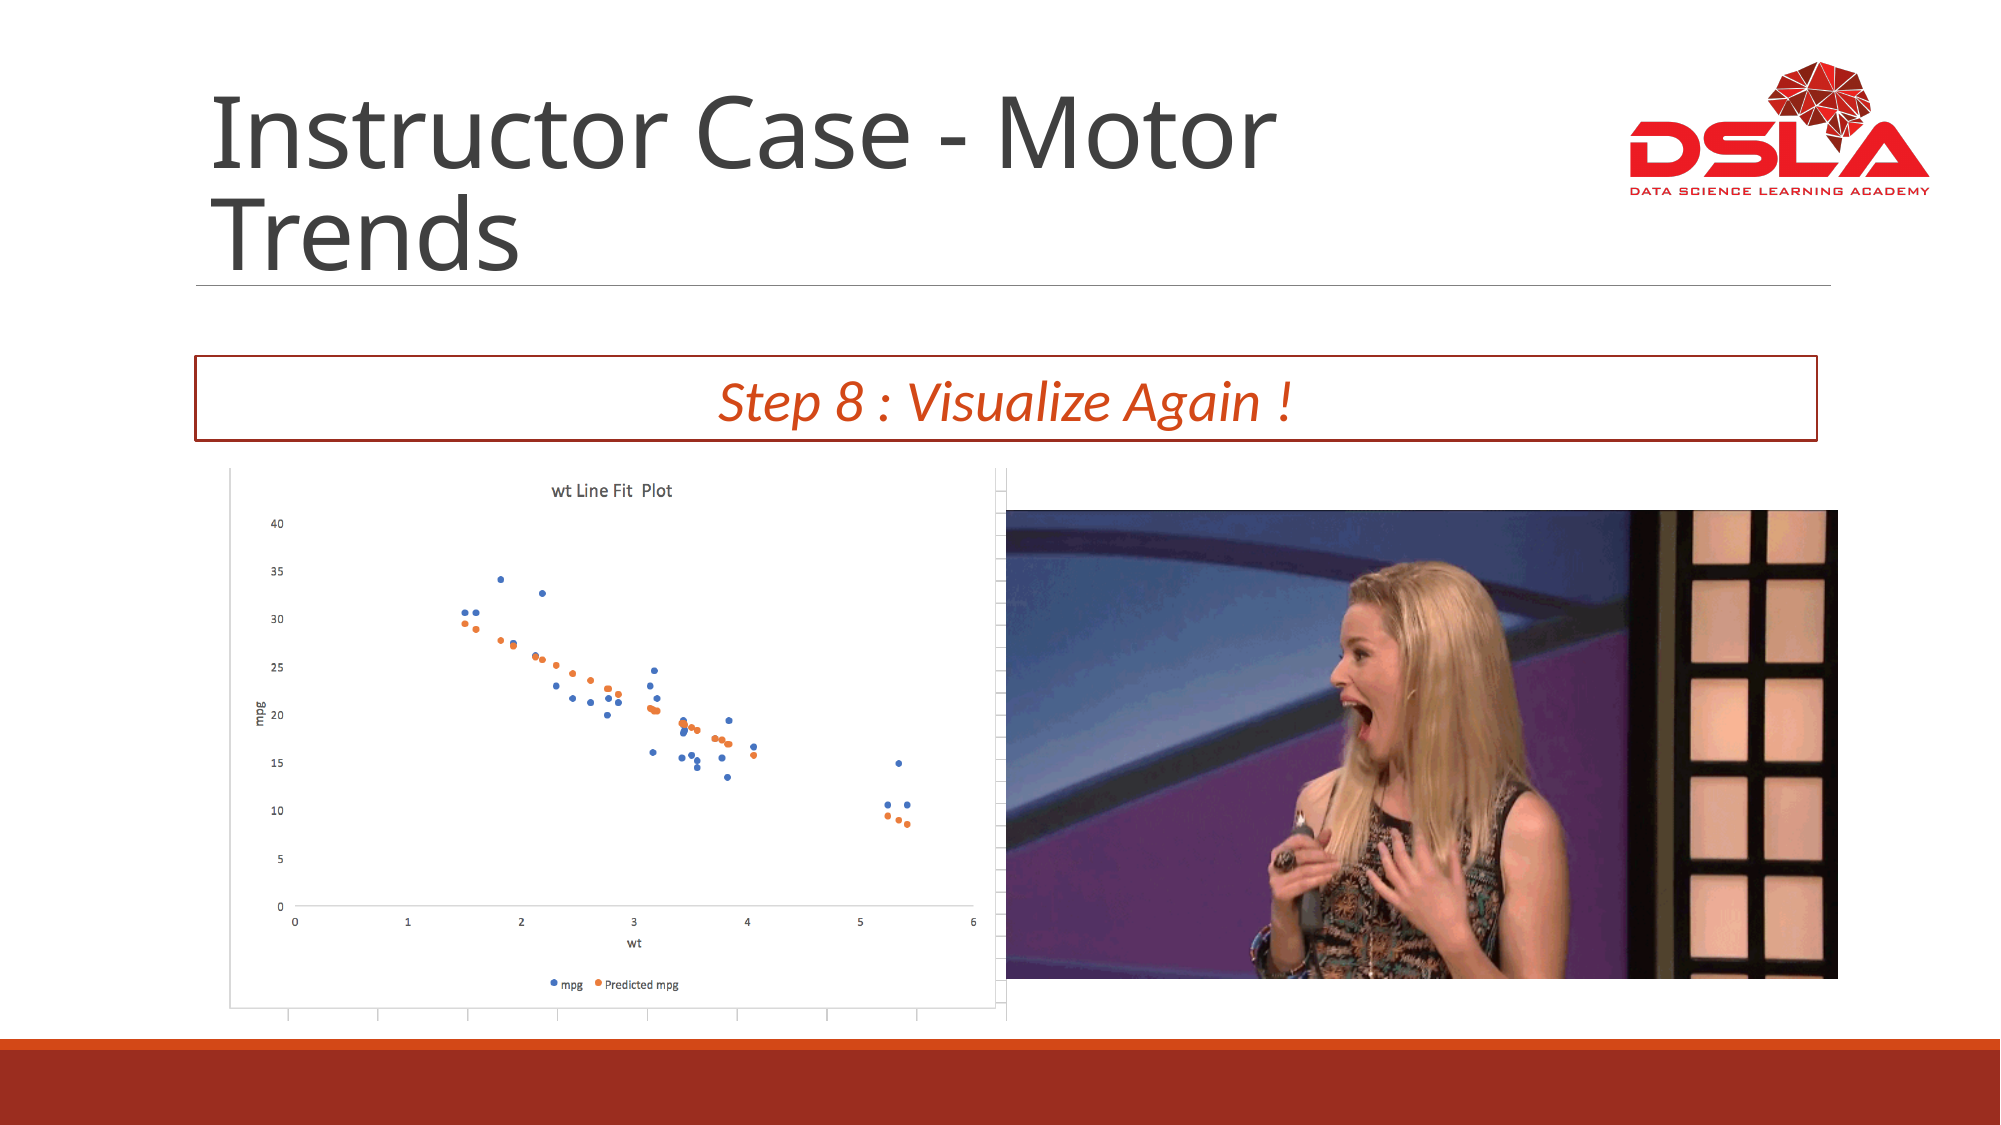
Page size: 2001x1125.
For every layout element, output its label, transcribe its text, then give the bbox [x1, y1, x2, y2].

text_box Step 8 : Visualize Again ! [194, 355, 1818, 442]
picture [228, 467, 1839, 1022]
title Instructor Case - Motor Trends [195, 163, 1606, 299]
picture [1605, 16, 1973, 242]
